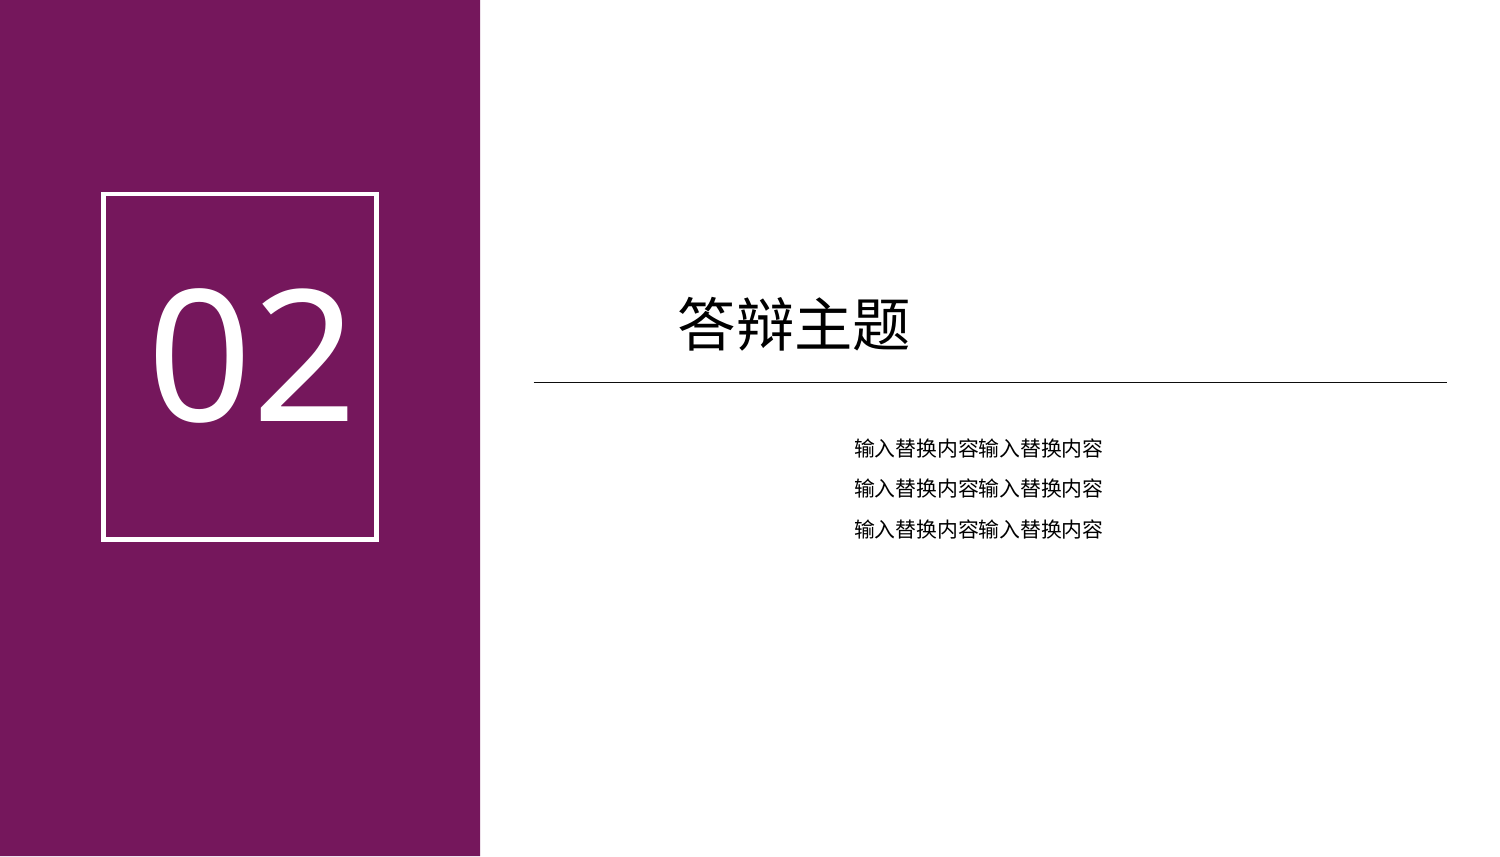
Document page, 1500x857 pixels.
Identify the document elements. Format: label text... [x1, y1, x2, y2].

text_box [102, 193, 378, 541]
text_box 输入替换内容输入替换内容 [533, 508, 1424, 549]
text_box 答辩主题 [663, 280, 926, 366]
text_box 输入替换内容输入替换内容 [533, 428, 1424, 468]
text_box [0, 0, 481, 857]
text_box 02 [132, 230, 373, 466]
text_box 输入替换内容输入替换内容 [533, 468, 1424, 508]
